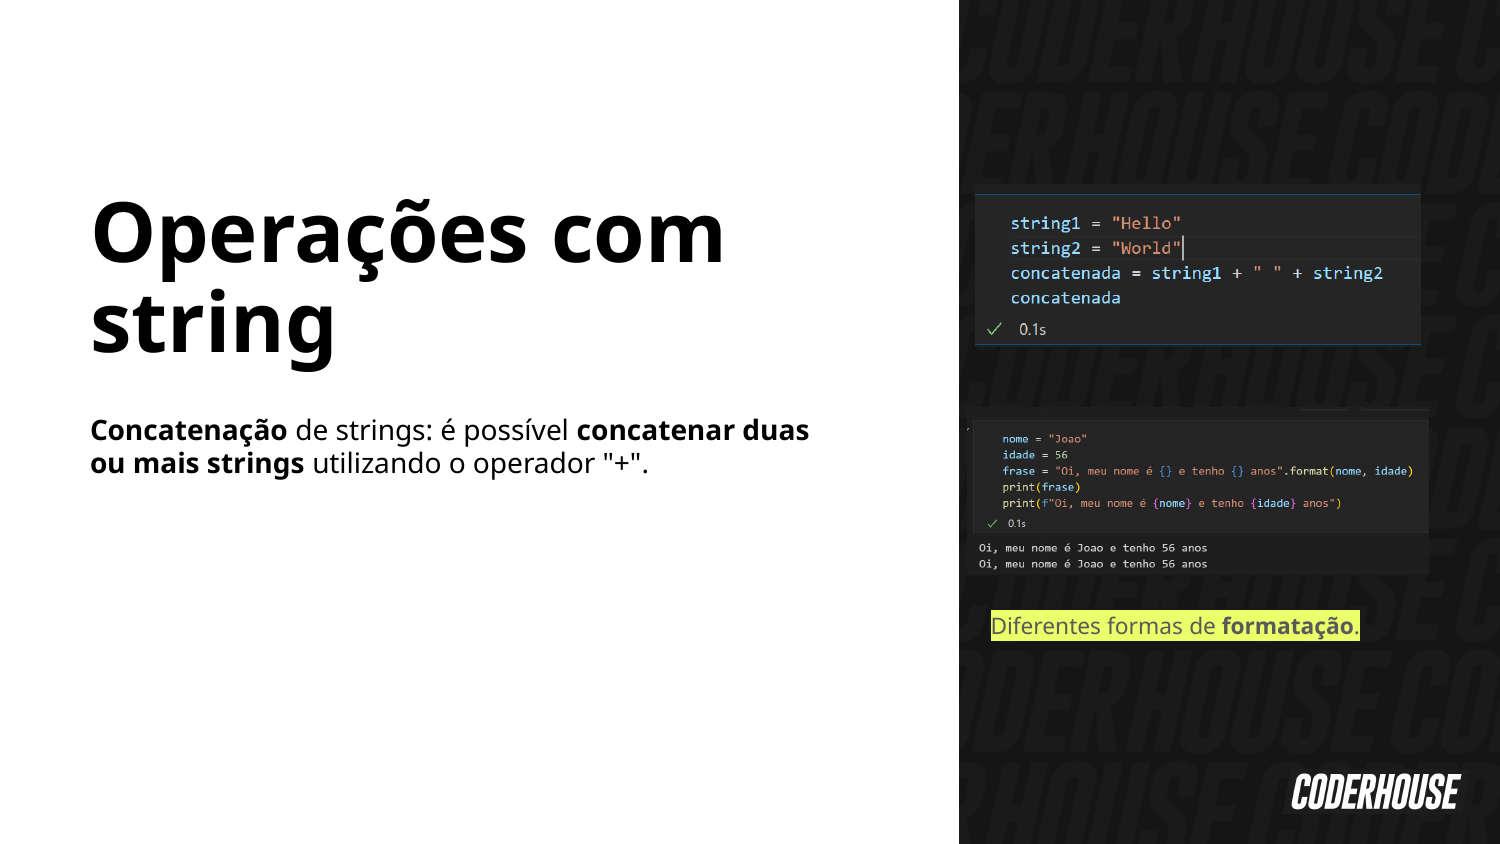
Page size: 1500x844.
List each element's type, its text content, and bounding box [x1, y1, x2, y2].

picture [958, 0, 1500, 844]
text_box Operações com string [75, 175, 851, 386]
text_box Concatenação de strings: é possível concatenar duas ou mais strings utilizando o operador "+". [75, 397, 851, 562]
